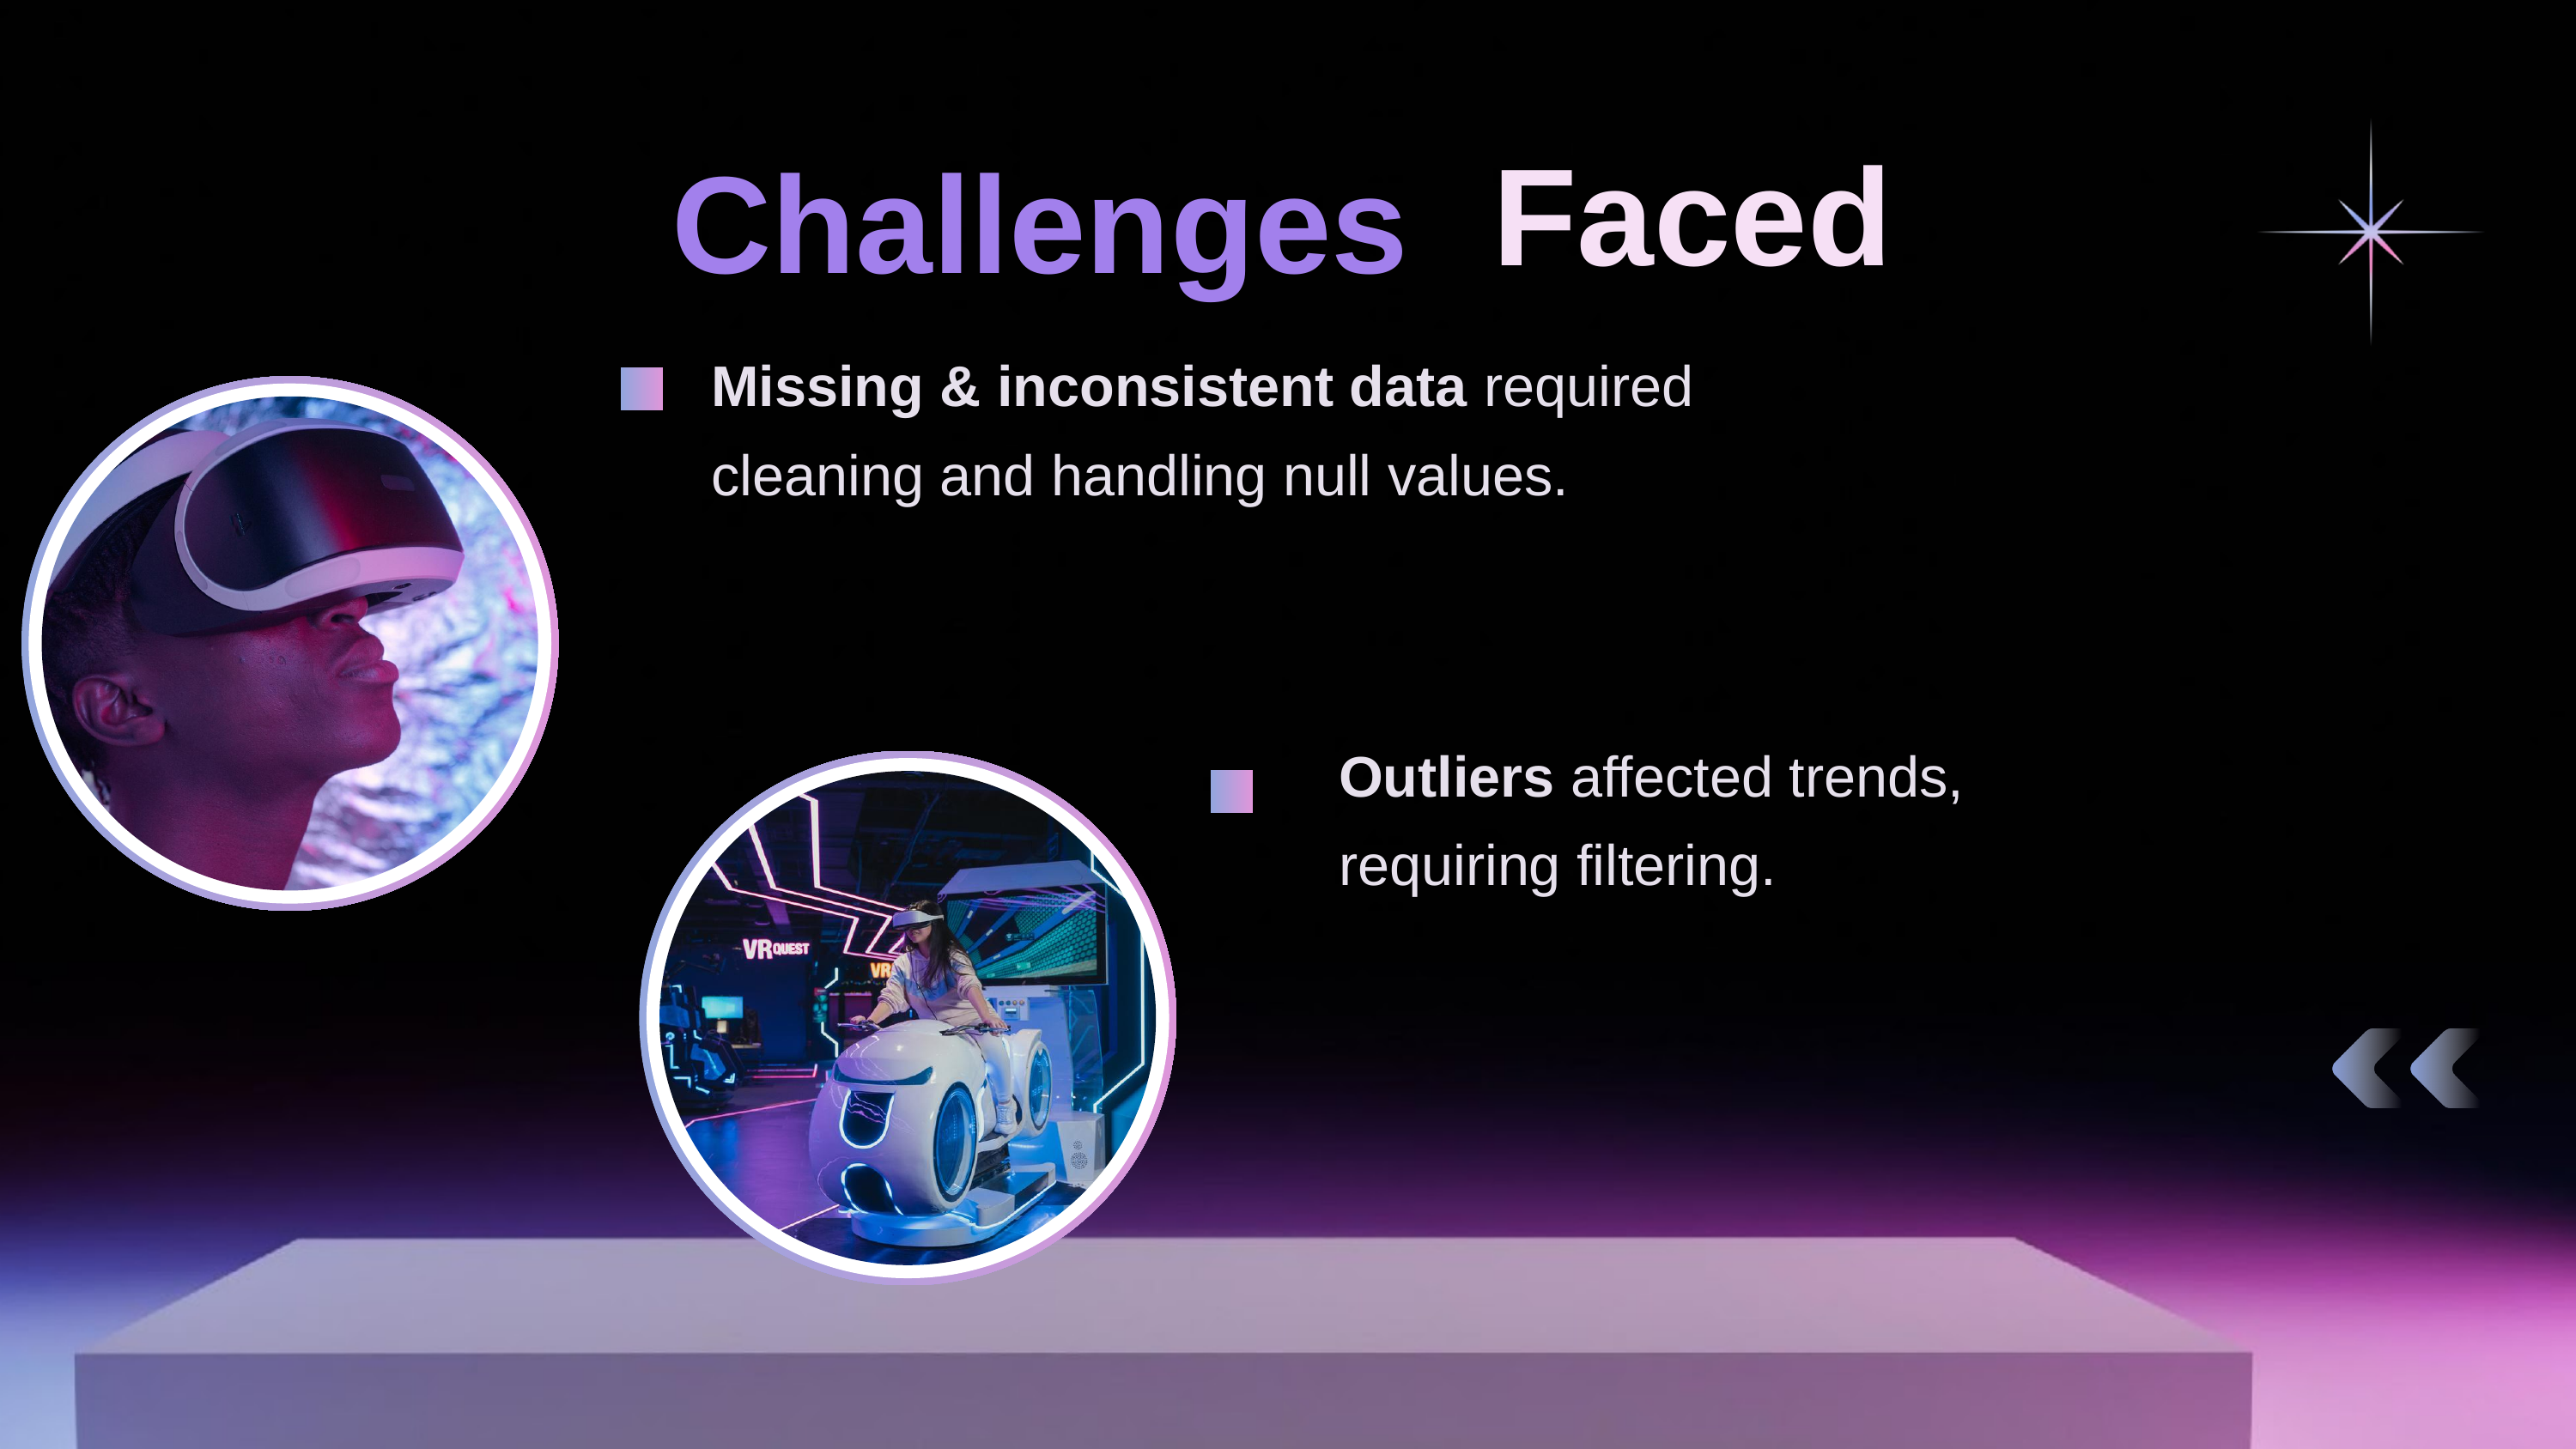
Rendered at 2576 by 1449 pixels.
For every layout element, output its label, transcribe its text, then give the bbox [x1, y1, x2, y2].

text_box [2256, 117, 2486, 347]
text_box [627, 749, 1189, 1287]
text_box [2331, 1028, 2409, 1108]
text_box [9, 375, 571, 912]
text_box Outliers affected trends, requiring filtering. [1339, 719, 2057, 967]
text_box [1210, 770, 1253, 813]
text_box [0, 0, 2576, 1449]
text_box Faced [1492, 61, 1972, 294]
text_box [2409, 1028, 2488, 1108]
text_box Missing & inconsistent data required cleaning and handling null values. [711, 330, 1887, 507]
text_box Challenges [671, 69, 1507, 301]
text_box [620, 367, 664, 410]
